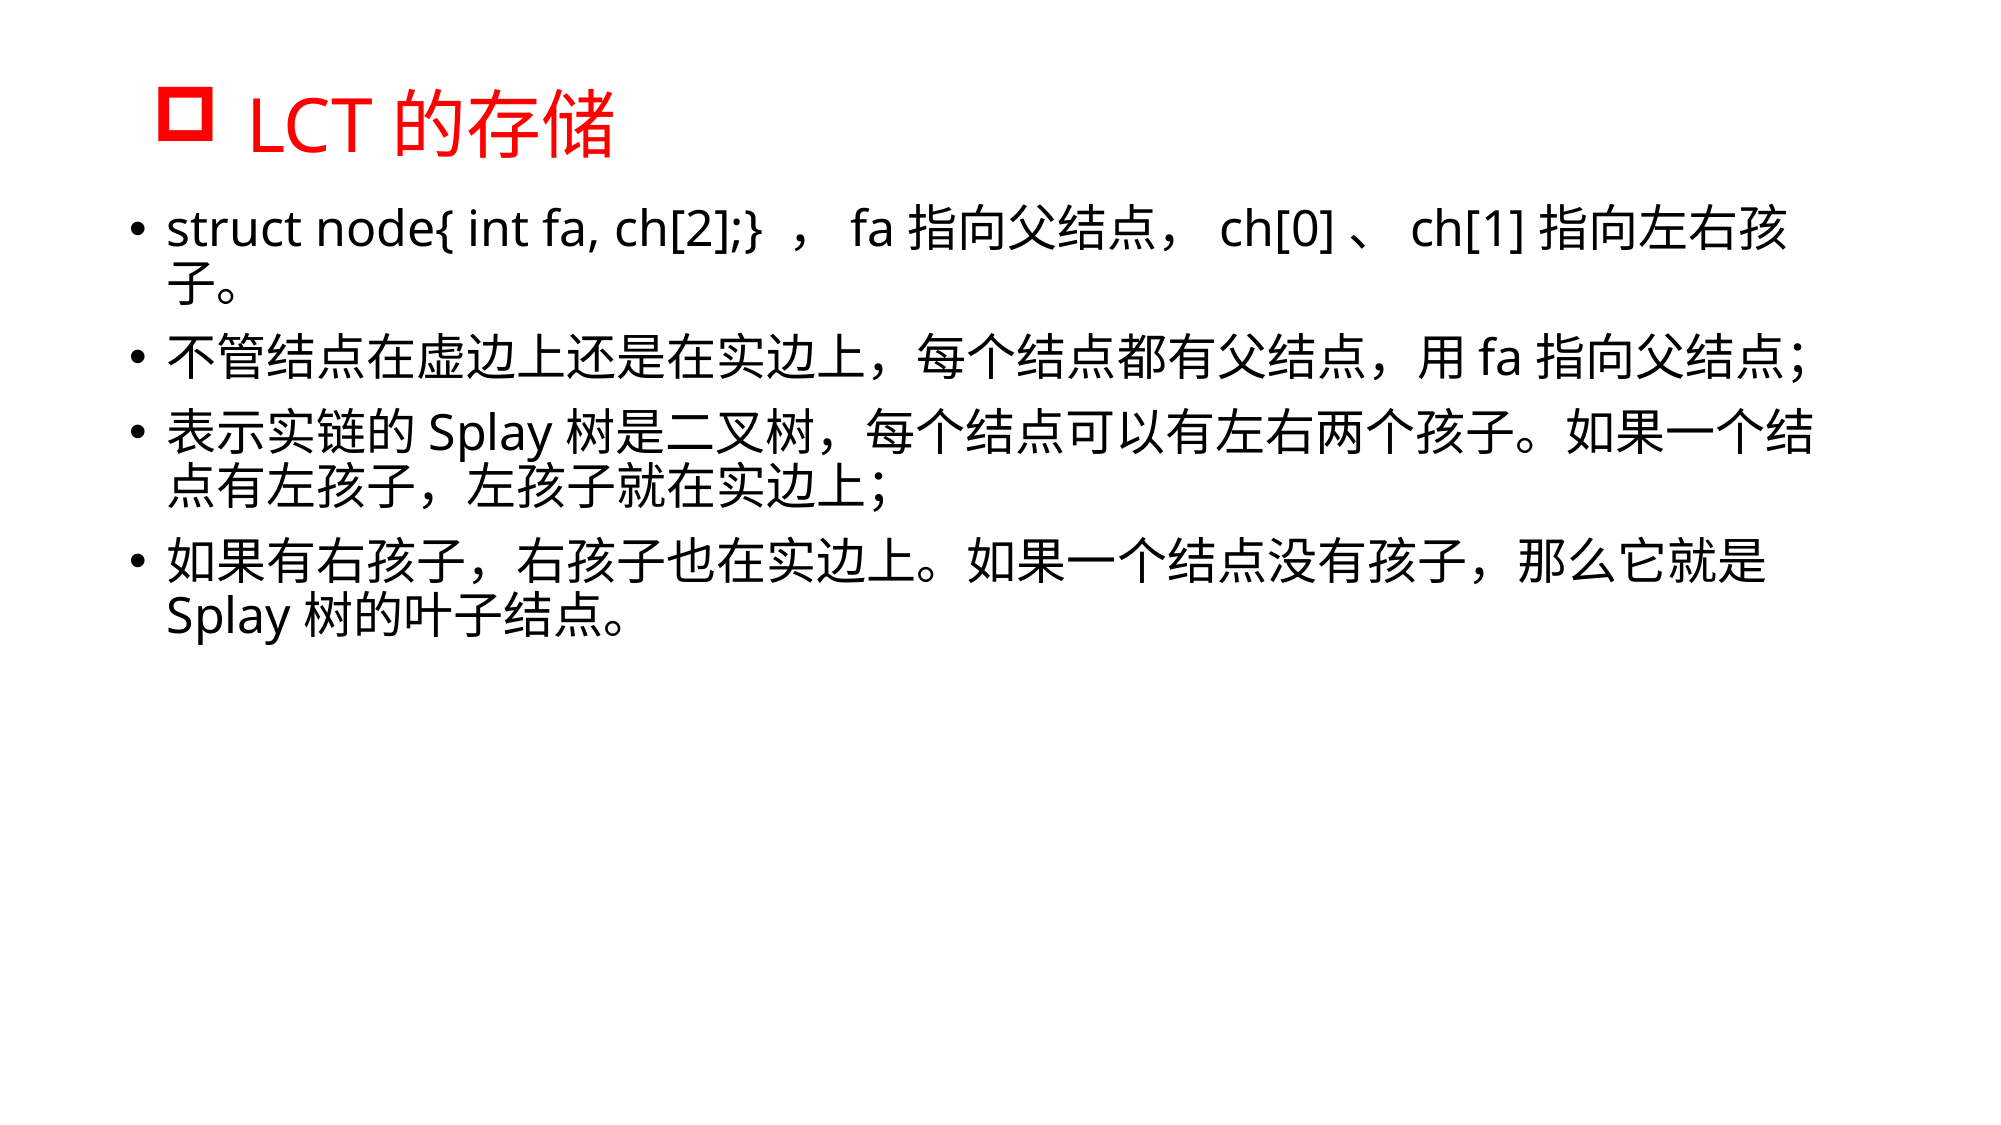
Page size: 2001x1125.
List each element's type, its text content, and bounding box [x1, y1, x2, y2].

title LCT的存储 [137, 59, 1863, 197]
list struct node{ int fa, ch[2];} ，fa指向父结点，ch[0]、ch[1]指向左右孩子。 不管结点在虚边上还是在实边上，每个结点都有父结点，用fa指向父结点； 表示实链的Splay树是二叉树，每个结点可以有左右两个孩子。如果一个结点有左孩子，左孩子就在实边上； 如果有右孩子，右孩子也在实边上。如果一个结点没有孩子，那么它就是Splay树的叶子结点。 [114, 196, 1840, 911]
